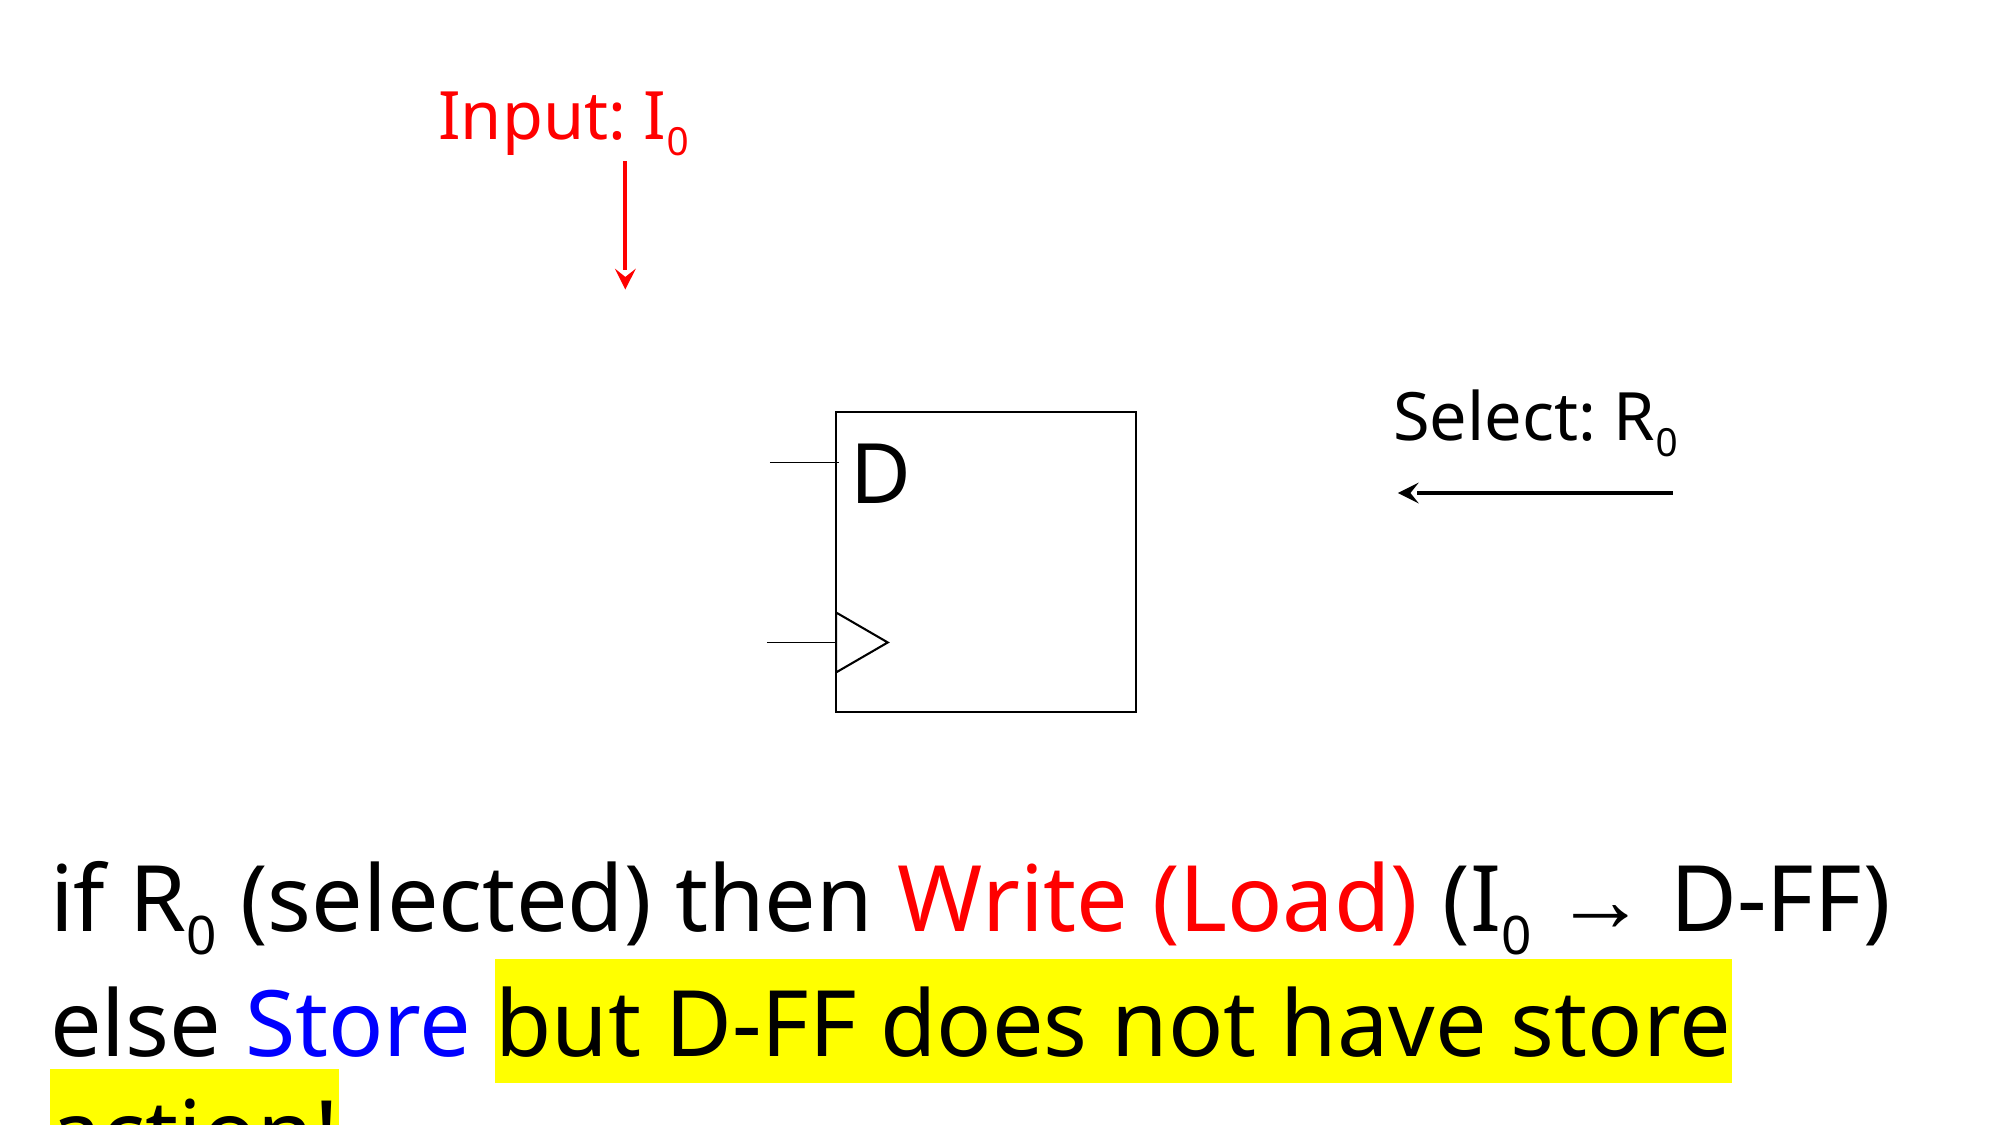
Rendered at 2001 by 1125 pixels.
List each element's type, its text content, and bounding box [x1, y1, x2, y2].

text_box if R0 (selected) then Write (Load) (I0 → D-FF) else Store but D-FF does not have store action! [35, 832, 2000, 1125]
text_box Select: R0 [1237, 366, 1834, 472]
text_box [766, 412, 1136, 713]
text_box Input: I0 [265, 65, 862, 171]
